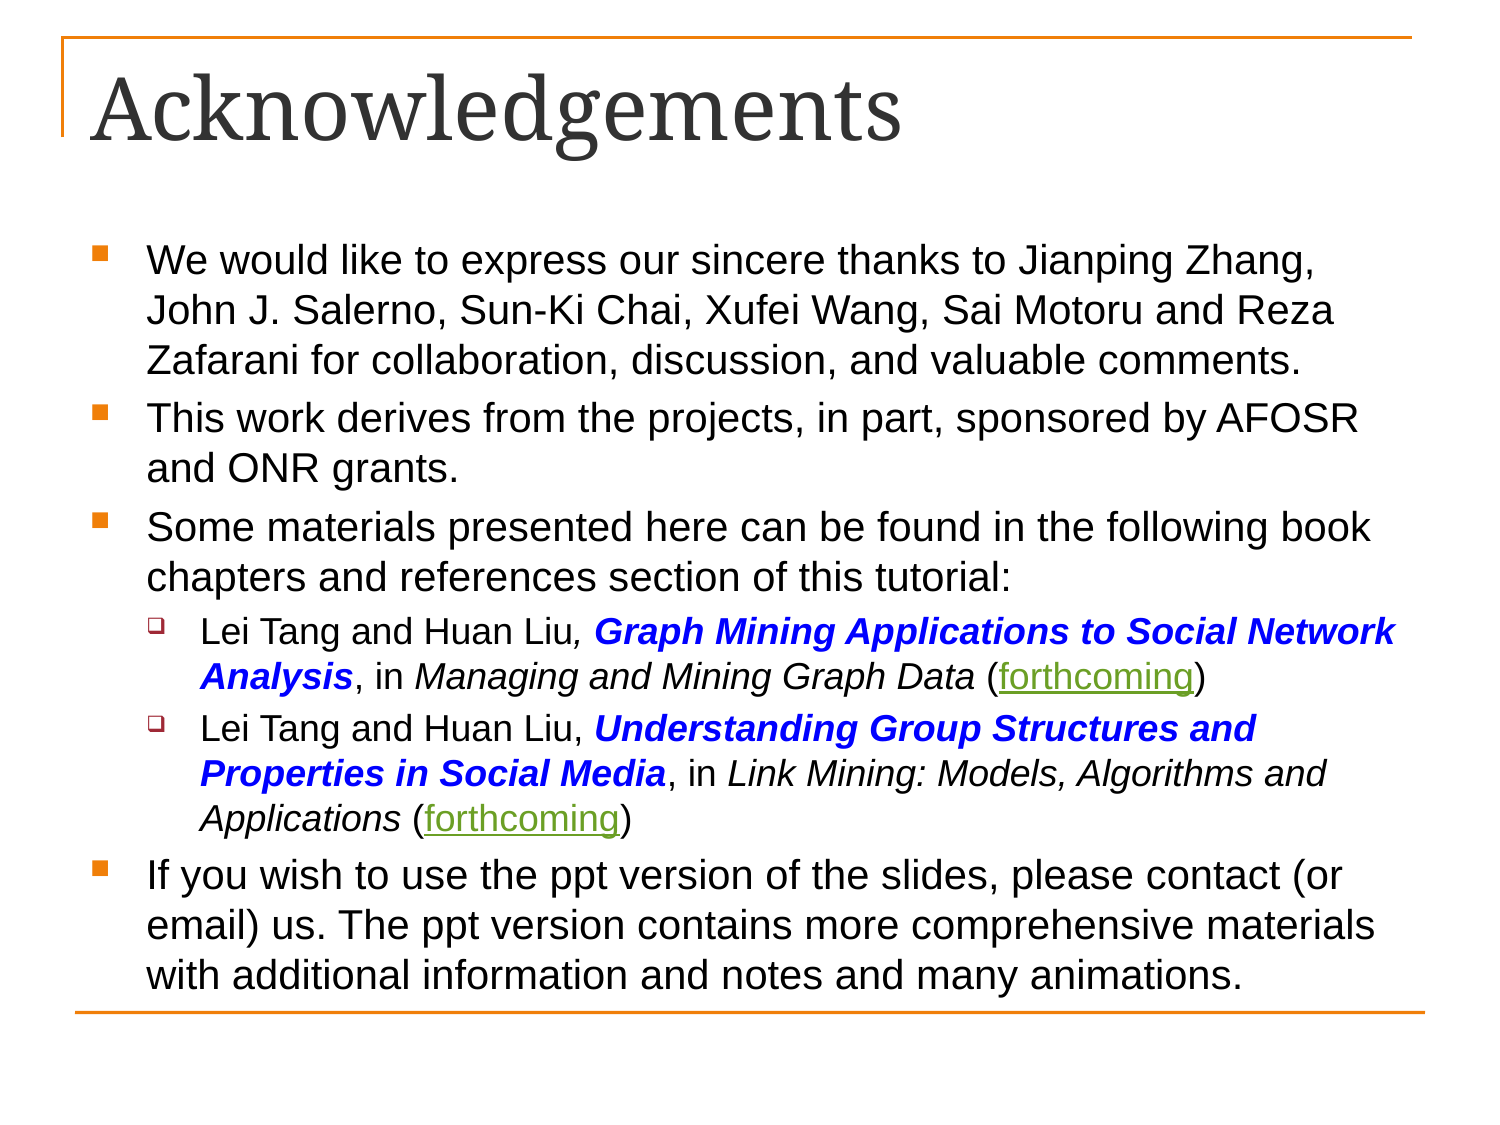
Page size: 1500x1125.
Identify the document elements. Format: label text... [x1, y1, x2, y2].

title Acknowledgements [74, 45, 1426, 224]
list We would like to express our sincere thanks to Jianping Zhang, John J. Salerno, Sun-Ki Chai, Xufei Wang, Sai Motoru and Reza Zafarani for collaboration, discussion, and valuable comments. This work derives from the projects, in part, sponsored by AFOSR and ONR grants. Some materials presented here can be found in the following book chapters and references section of this tutorial: Lei Tang and Huan Liu, Graph Mining Applications to Social Network Analysis, in Managing and Mining Graph Data (forthcoming) Lei Tang and Huan Liu, Understanding Group Structures and Properties in Social Media, in Link Mining: Models, Algorithms and Applications (forthcoming) If you wish to use the ppt version of the slides, please contact (or email) us. The ppt version contains more comprehensive materials with additional information and notes and many animations. [74, 224, 1426, 1006]
